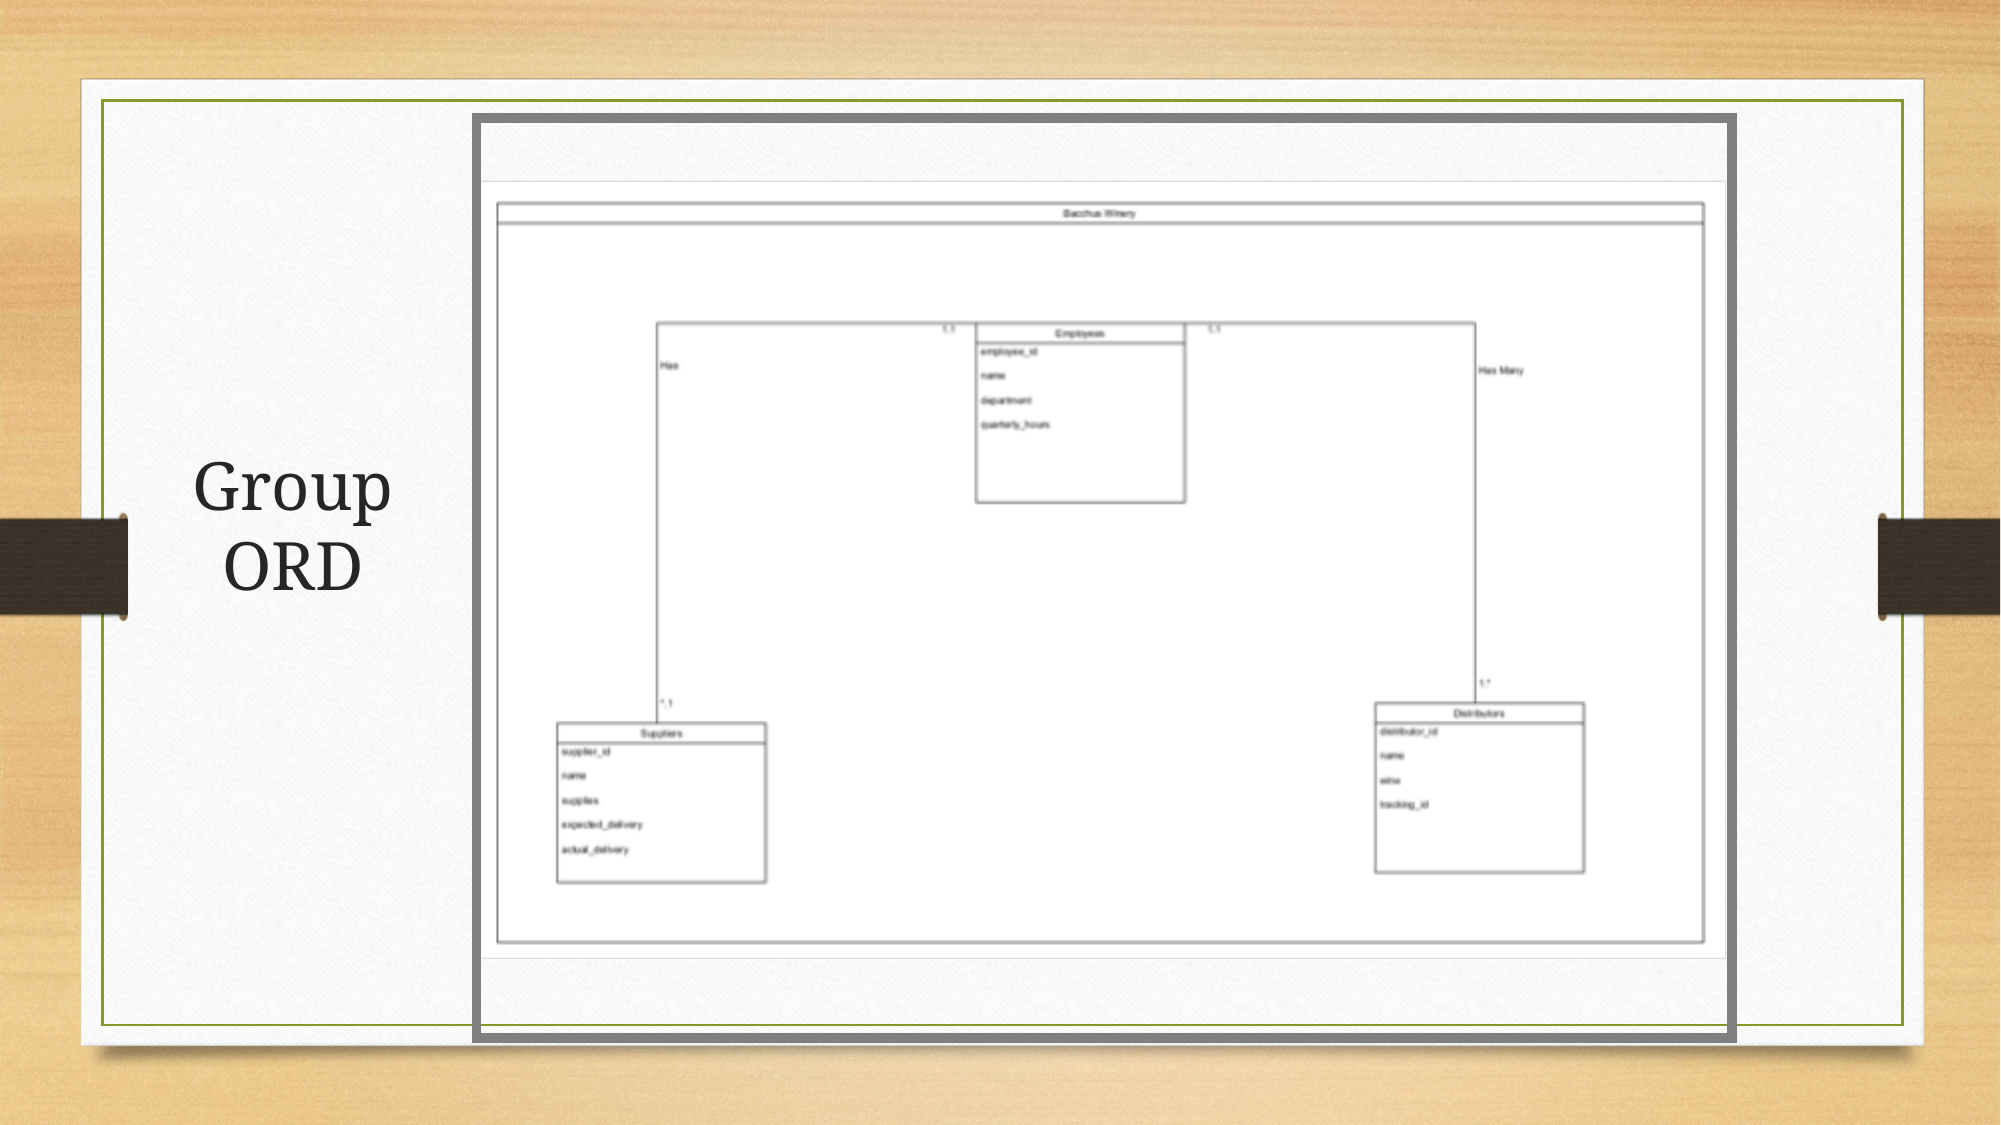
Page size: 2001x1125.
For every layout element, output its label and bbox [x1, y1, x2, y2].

picture [481, 122, 1728, 1034]
text_box [0, 0, 2000, 1125]
